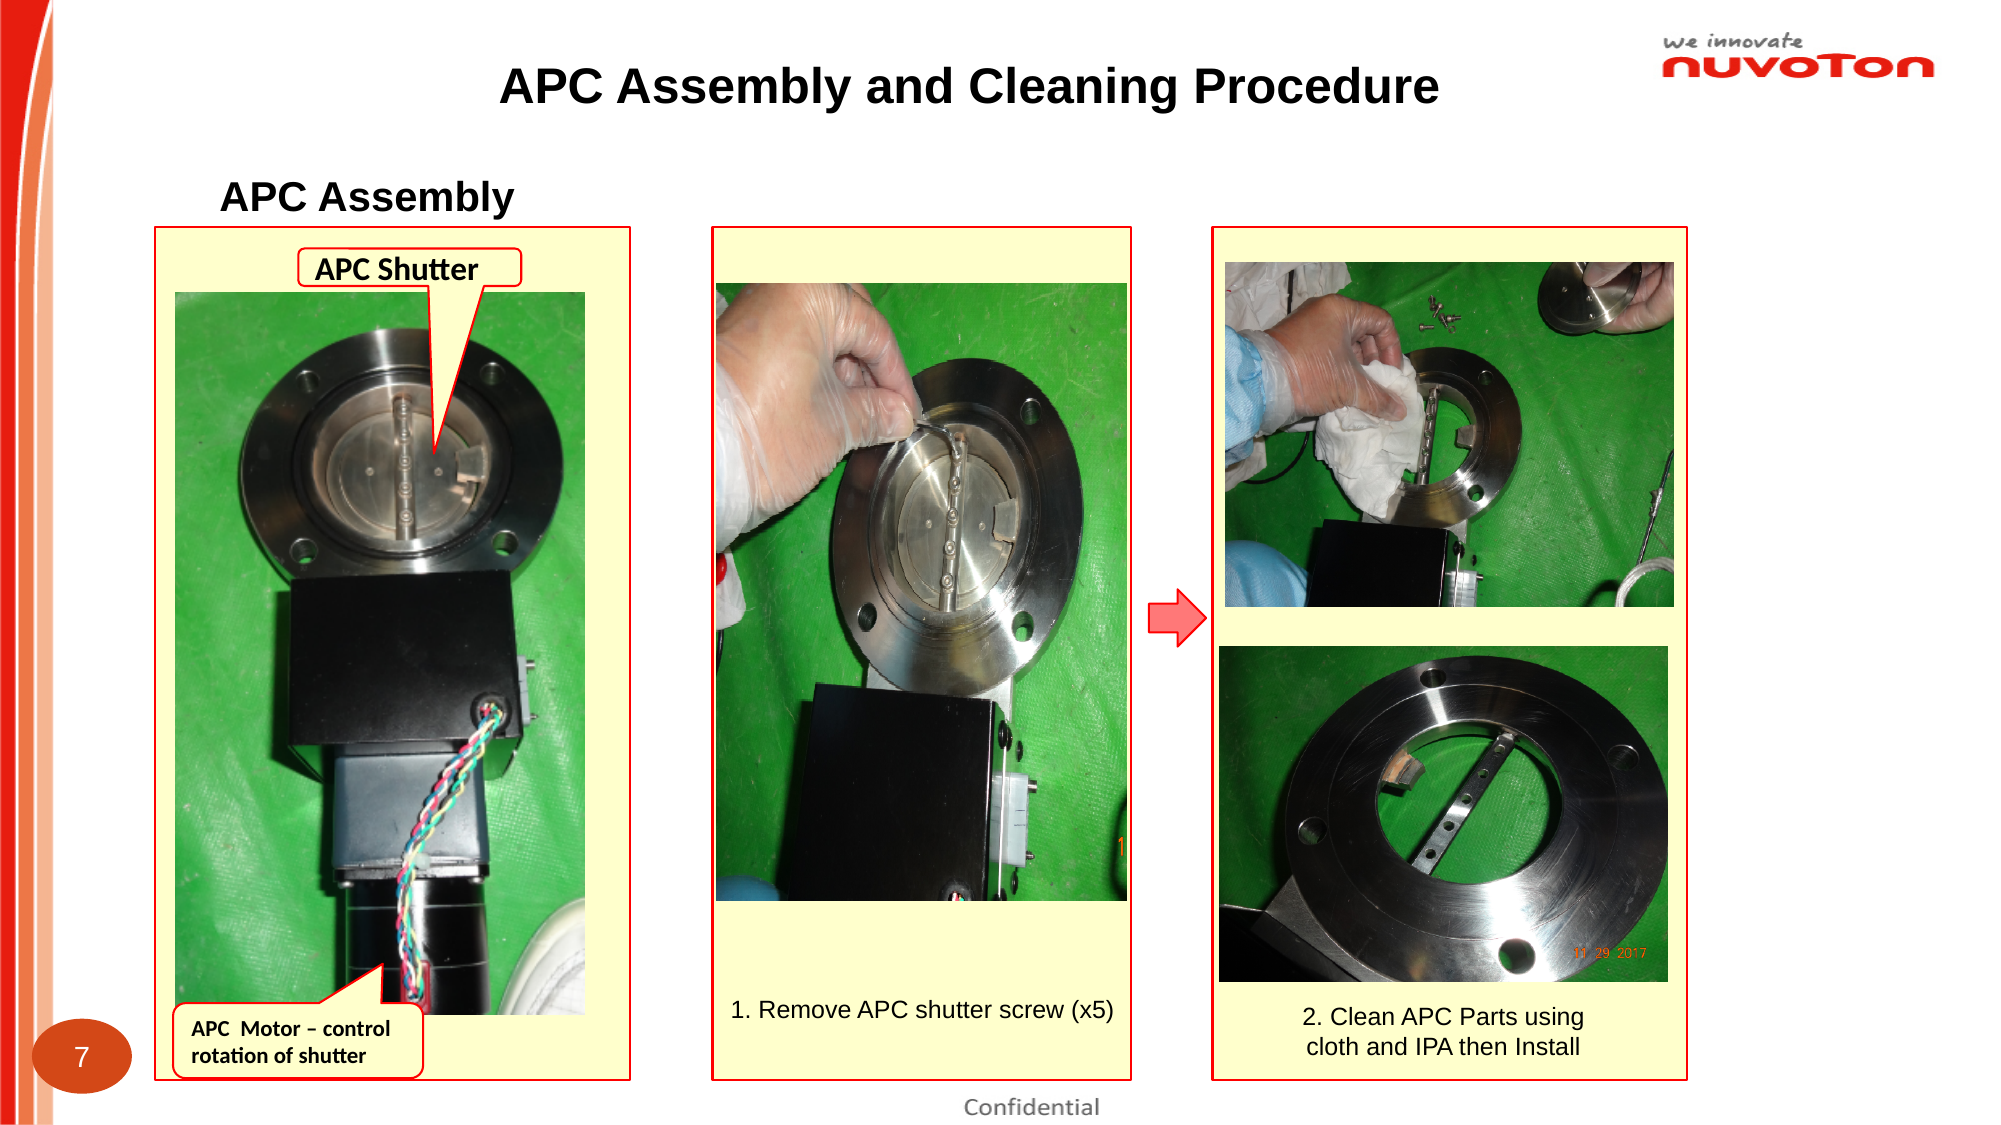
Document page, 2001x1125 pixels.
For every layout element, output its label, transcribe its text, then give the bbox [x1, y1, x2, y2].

text_box [711, 226, 1132, 288]
text_box APC Motor – control rotation of shutter [171, 1021, 425, 1080]
text_box [1147, 588, 1207, 648]
text_box APC Shutter [297, 247, 523, 290]
text_box 2. Clean APC Parts using cloth and IPA then Install [1267, 991, 1621, 1102]
text_box APC Assembly [204, 124, 555, 226]
picture [0, 0, 2000, 1125]
text_box 1. Remove APC shutter screw (x5) [714, 937, 1132, 1080]
text_box [154, 226, 631, 1081]
text_box APC Assembly and Cleaning Procedure [483, 32, 1578, 174]
slide_number 7 [31, 1018, 132, 1094]
text_box [711, 904, 1132, 1081]
text_box [1211, 226, 1688, 1081]
